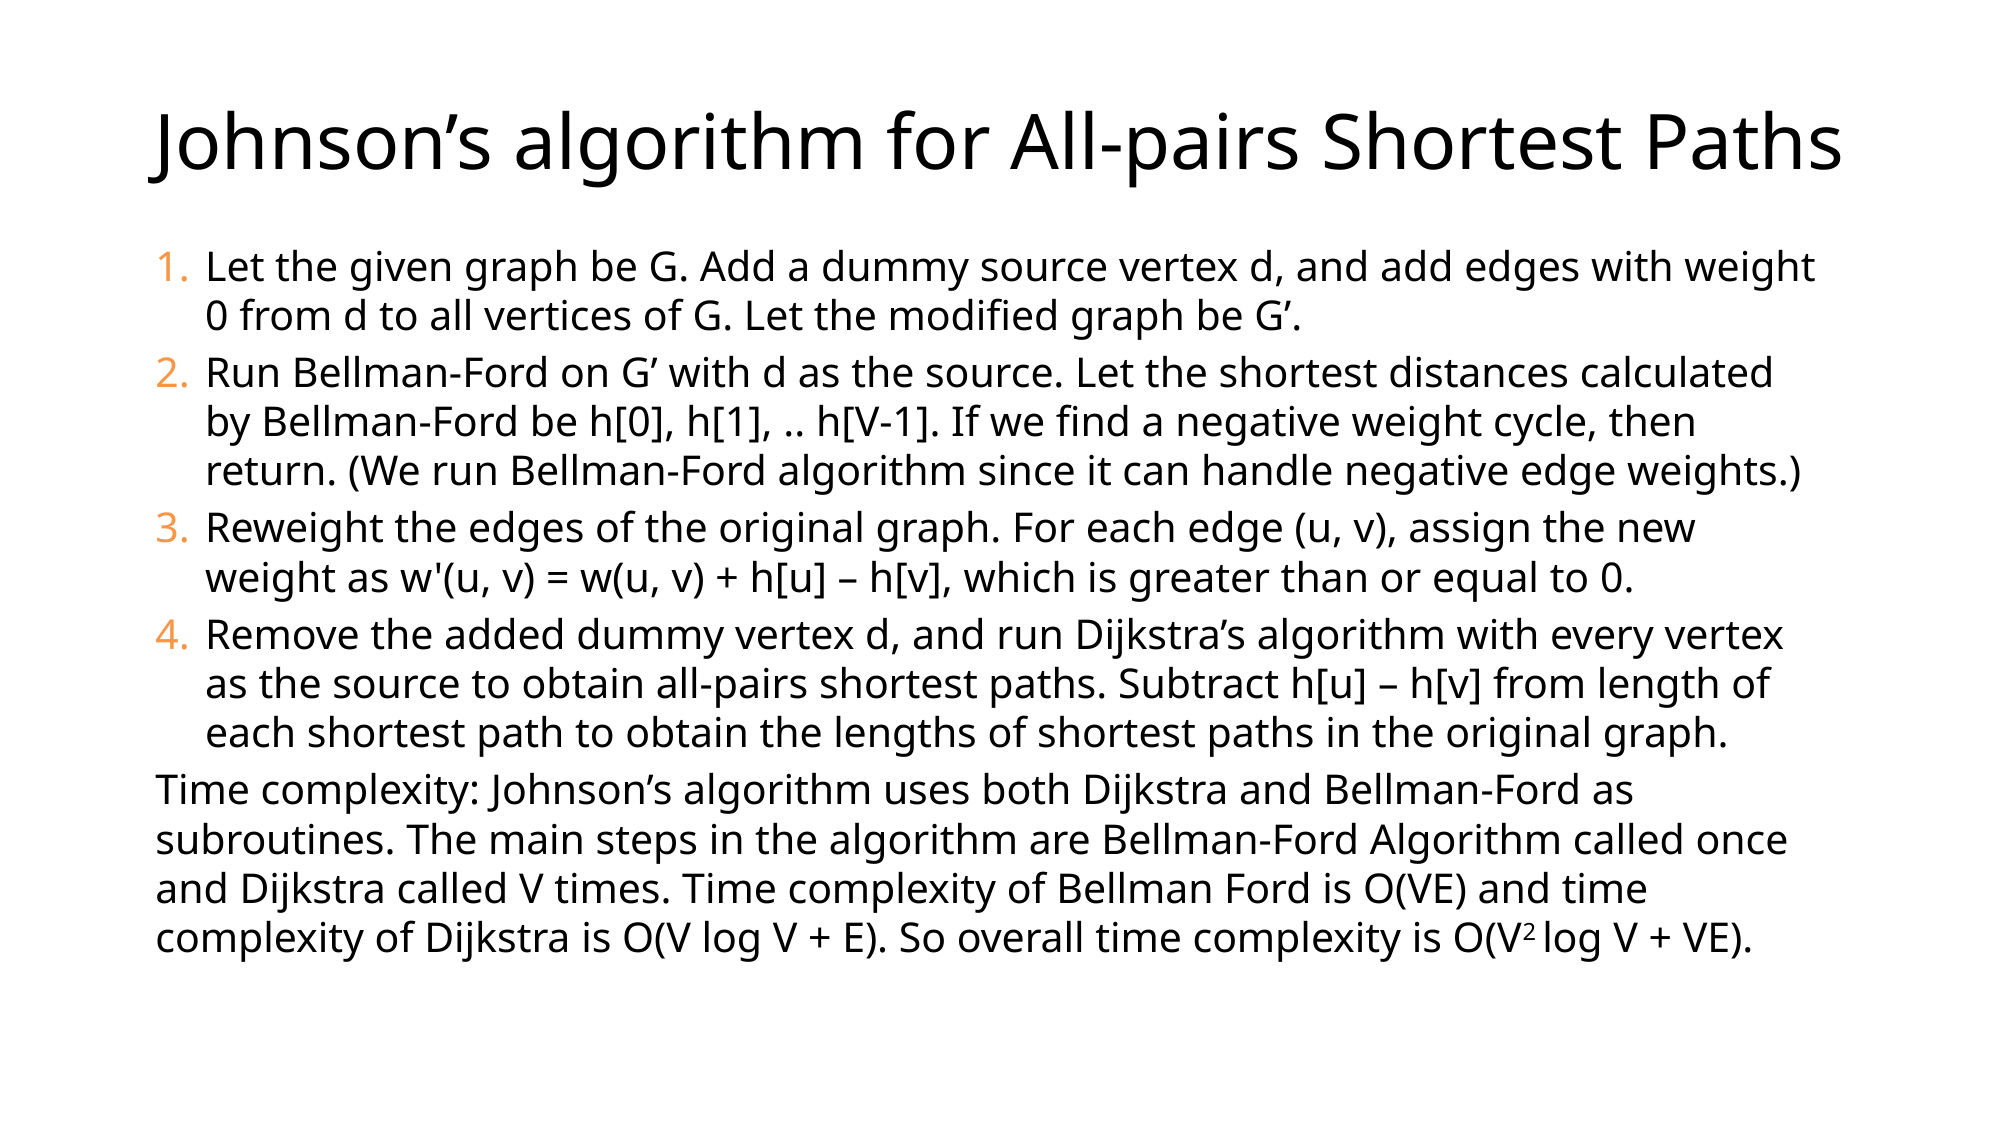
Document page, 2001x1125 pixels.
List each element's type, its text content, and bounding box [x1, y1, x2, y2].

title Johnson’s algorithm for All-pairs Shortest Paths [99, 45, 1900, 233]
list Let the given graph be G. Add a dummy source vertex d, and add edges with weight 0 from d to all vertices of G. Let the modified graph be G’. Run Bellman-Ford on G’ with d as the source. Let the shortest distances calculated by Bellman-Ford be h[0], h[1], .. h[V-1]. If we find a negative weight cycle, then return. (We run Bellman-Ford algorithm since it can handle negative edge weights.) Reweight the edges of the original graph. For each edge (u, v), assign the new weight as w'(u, v) = w(u, v) + h[u] – h[v], which is greater than or equal to 0. Remove the added dummy vertex d, and run Dijkstra’s algorithm with every vertex as the source to obtain all-pairs shortest paths. Subtract h[u] – h[v] from length of each shortest path to obtain the lengths of shortest paths in the original graph. Time complexity: Johnson’s algorithm uses both Dijkstra and Bellman-Ford as subroutines. The main steps in the algorithm are Bellman-Ford Algorithm called once and Dijkstra called V times. Time complexity of Bellman Ford is O(VE) and time complexity of Dijkstra is O(V log V + E). So overall time complexity is O(V2 log V + VE). [140, 232, 1845, 1054]
